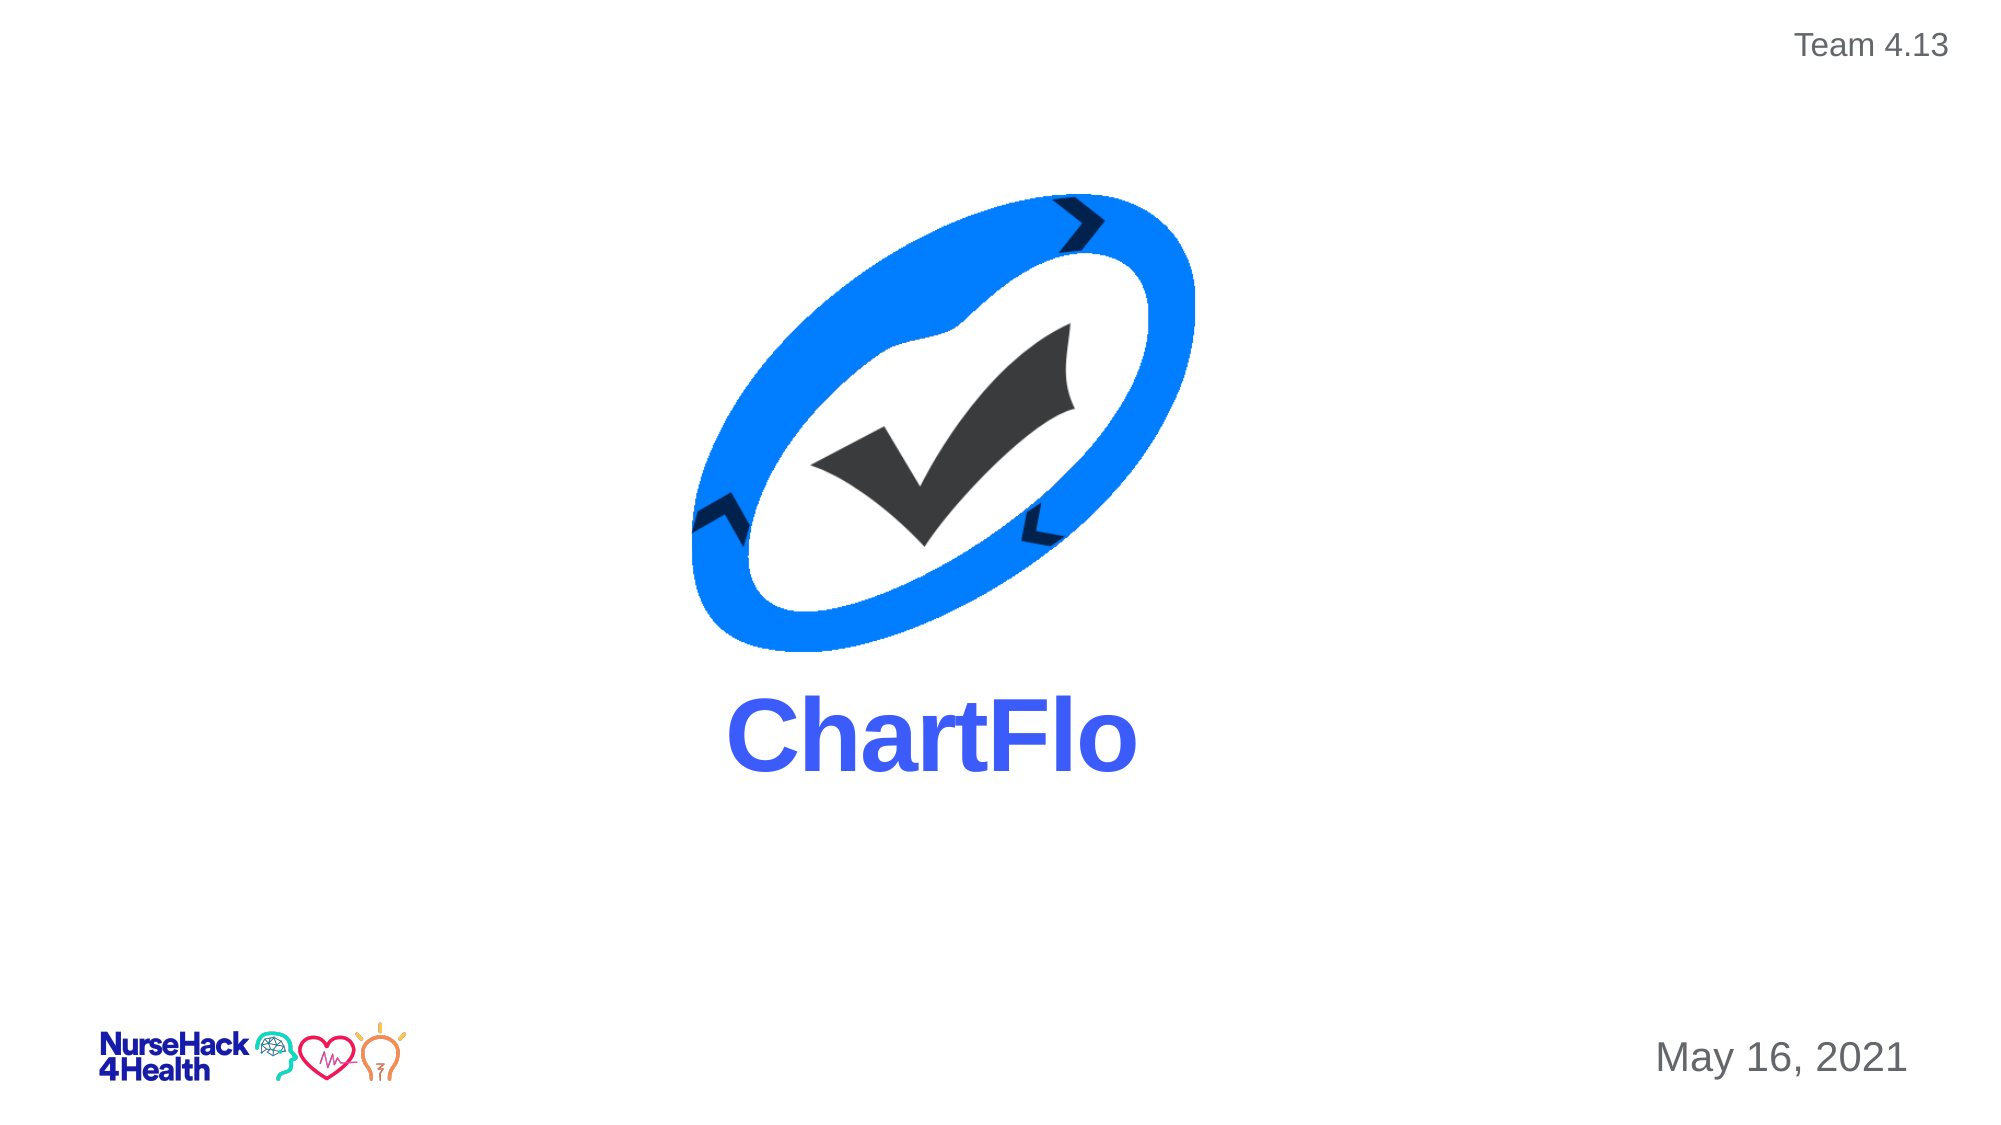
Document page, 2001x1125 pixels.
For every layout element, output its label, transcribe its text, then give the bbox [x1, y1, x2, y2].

title ChartFlo [725, 705, 1200, 920]
text_box Team 4.13 [1793, 23, 1950, 64]
list May 16, 2021 [106, 1029, 1909, 1125]
picture [667, 149, 1215, 697]
